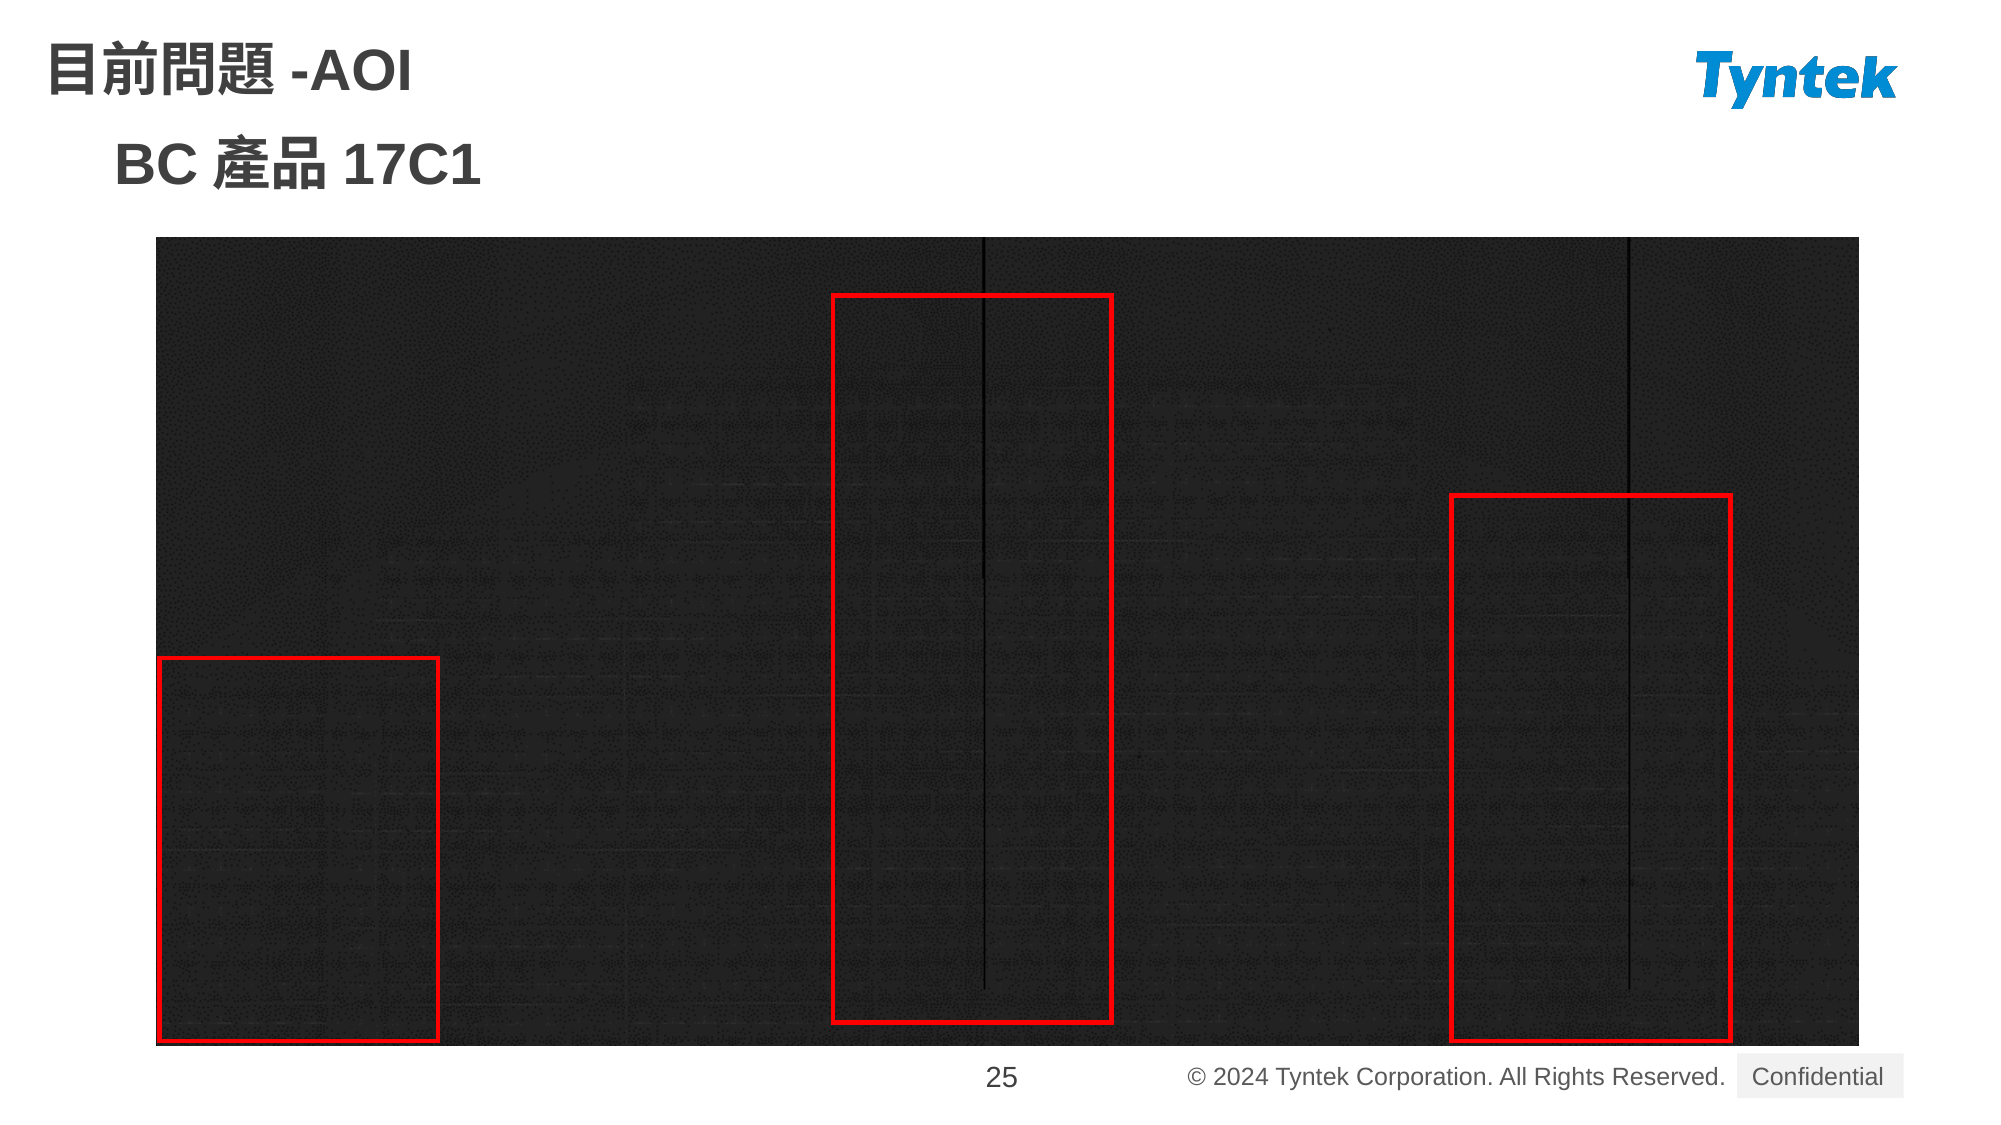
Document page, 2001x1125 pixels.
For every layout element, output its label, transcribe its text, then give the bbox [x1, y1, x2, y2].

slide_number 25 [958, 1046, 1045, 1107]
title BC產品17C1 [102, 102, 1669, 230]
picture [1696, 51, 1898, 109]
text_box 目前問題-AOI [31, 7, 1598, 136]
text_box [156, 237, 1859, 1046]
